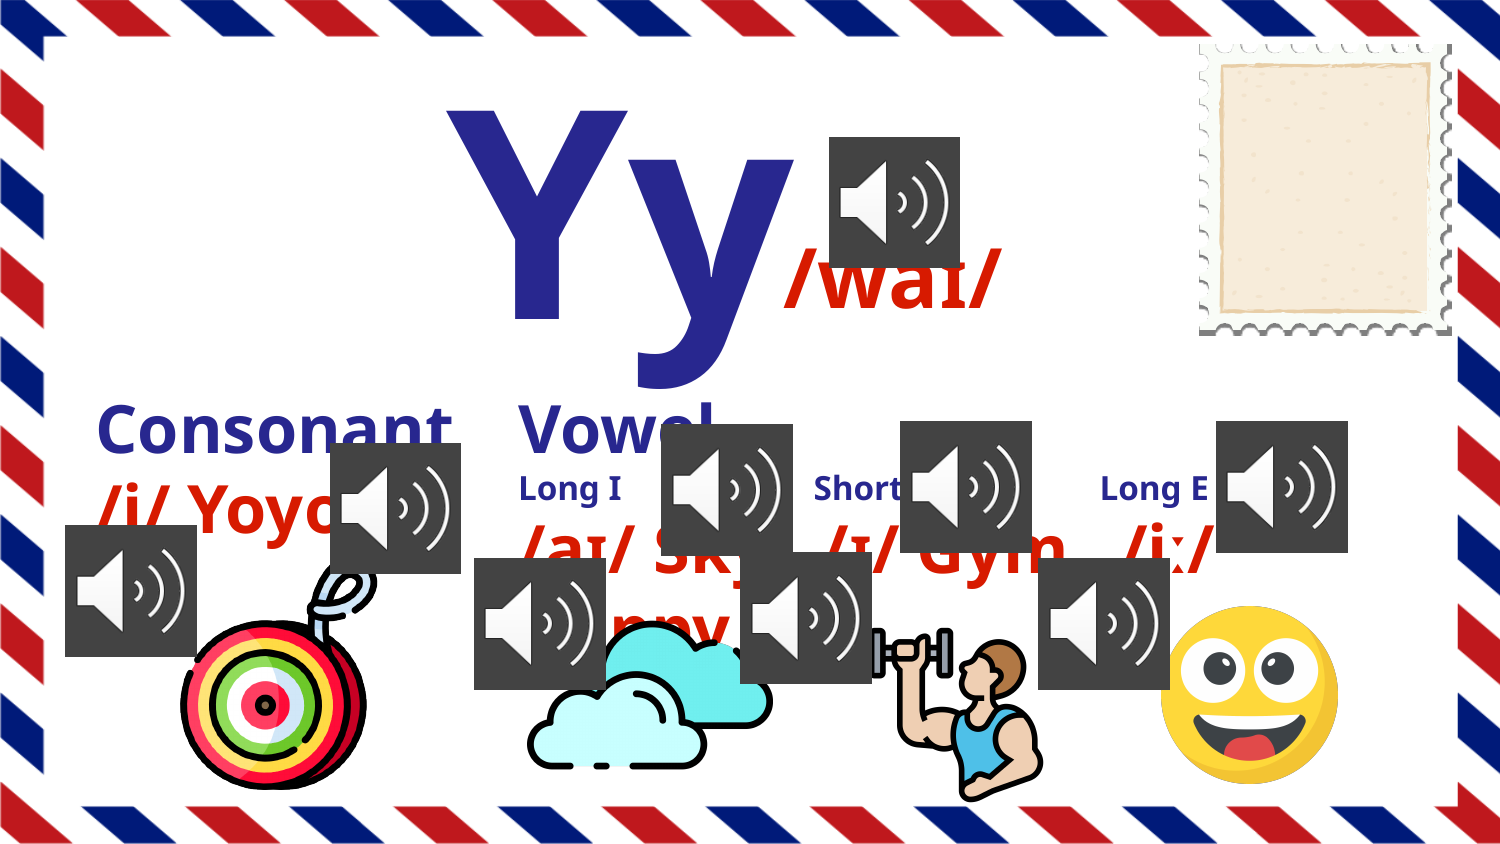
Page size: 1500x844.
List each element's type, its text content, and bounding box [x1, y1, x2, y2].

picture [0, 0, 1500, 844]
text_box /waɪ/ [701, 162, 1063, 379]
list Yy [288, 0, 953, 379]
picture [899, 420, 1033, 554]
text_box Vowel Long I Short I Long E /aɪ/ Sky /ɪ/ Gym /iː/ Happy [503, 379, 1420, 674]
text_box Consonant /j/ Yoyo [80, 379, 503, 554]
picture [1215, 420, 1349, 554]
